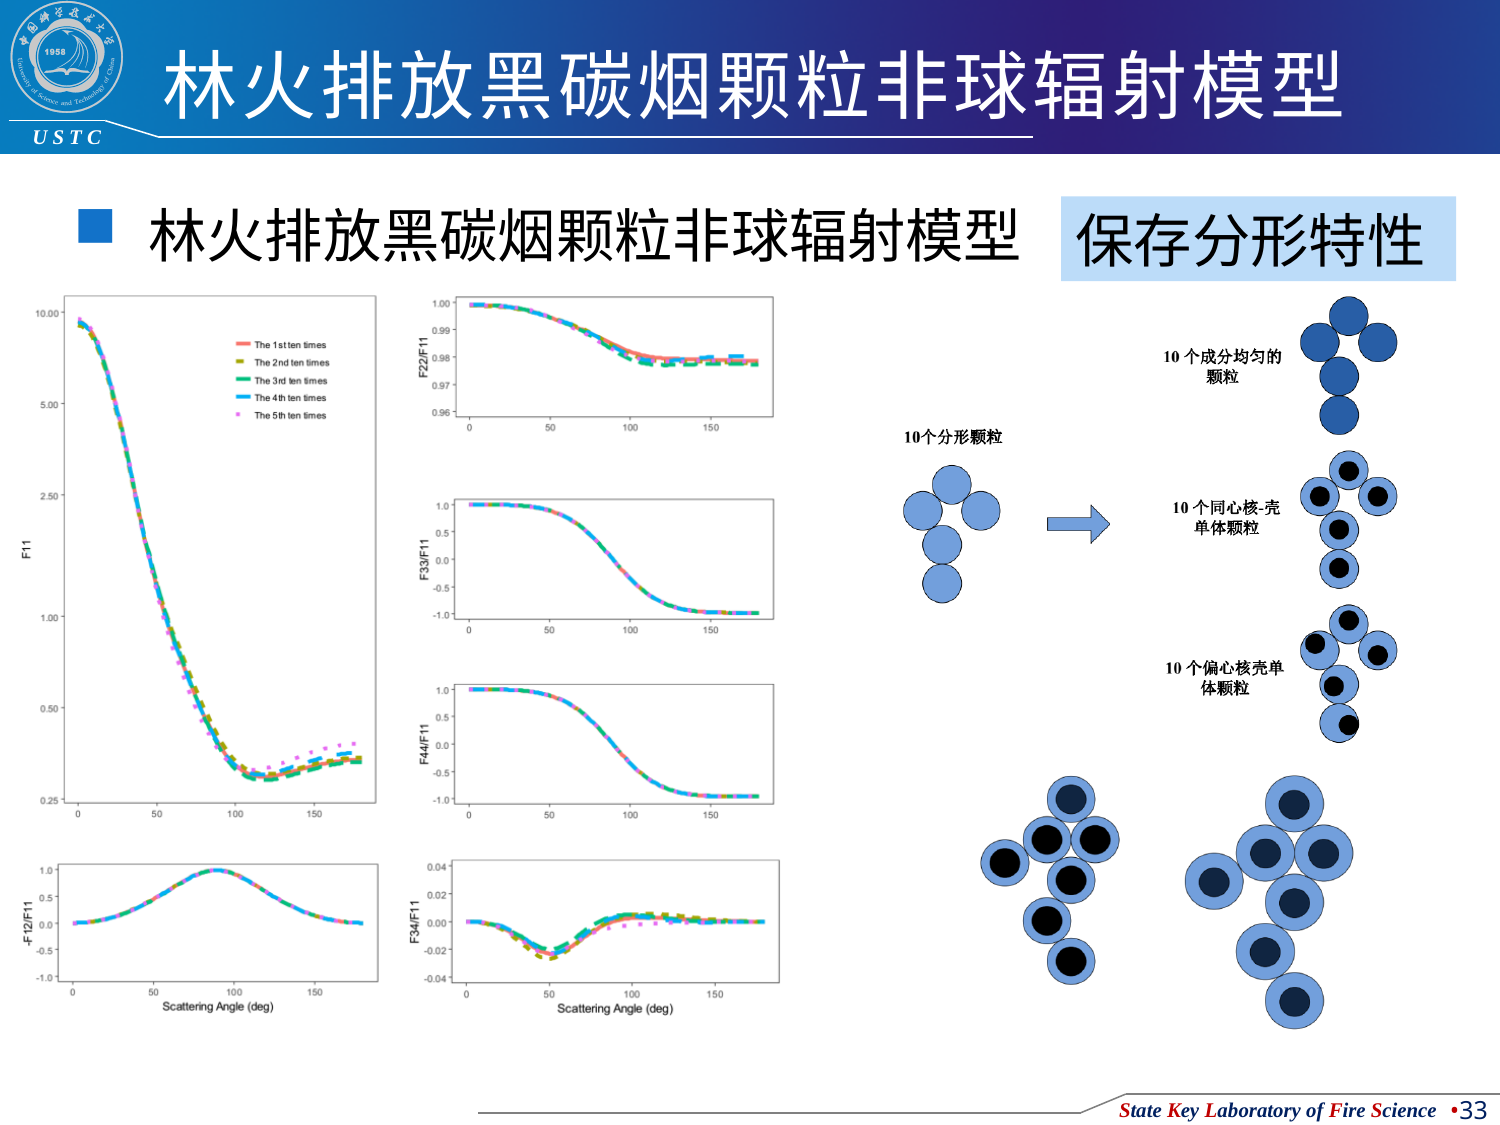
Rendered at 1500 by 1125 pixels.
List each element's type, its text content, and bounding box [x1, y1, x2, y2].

title 林火排放黑碳烟颗粒非球辐射模型 [147, 30, 1395, 127]
picture [879, 278, 1405, 749]
picture [0, 0, 1500, 154]
picture [17, 266, 792, 1031]
text_box 保存分形特性 [1061, 196, 1457, 282]
list 林火排放黑碳烟颗粒非球辐射模型 [58, 184, 1439, 1071]
picture [962, 758, 1358, 1035]
